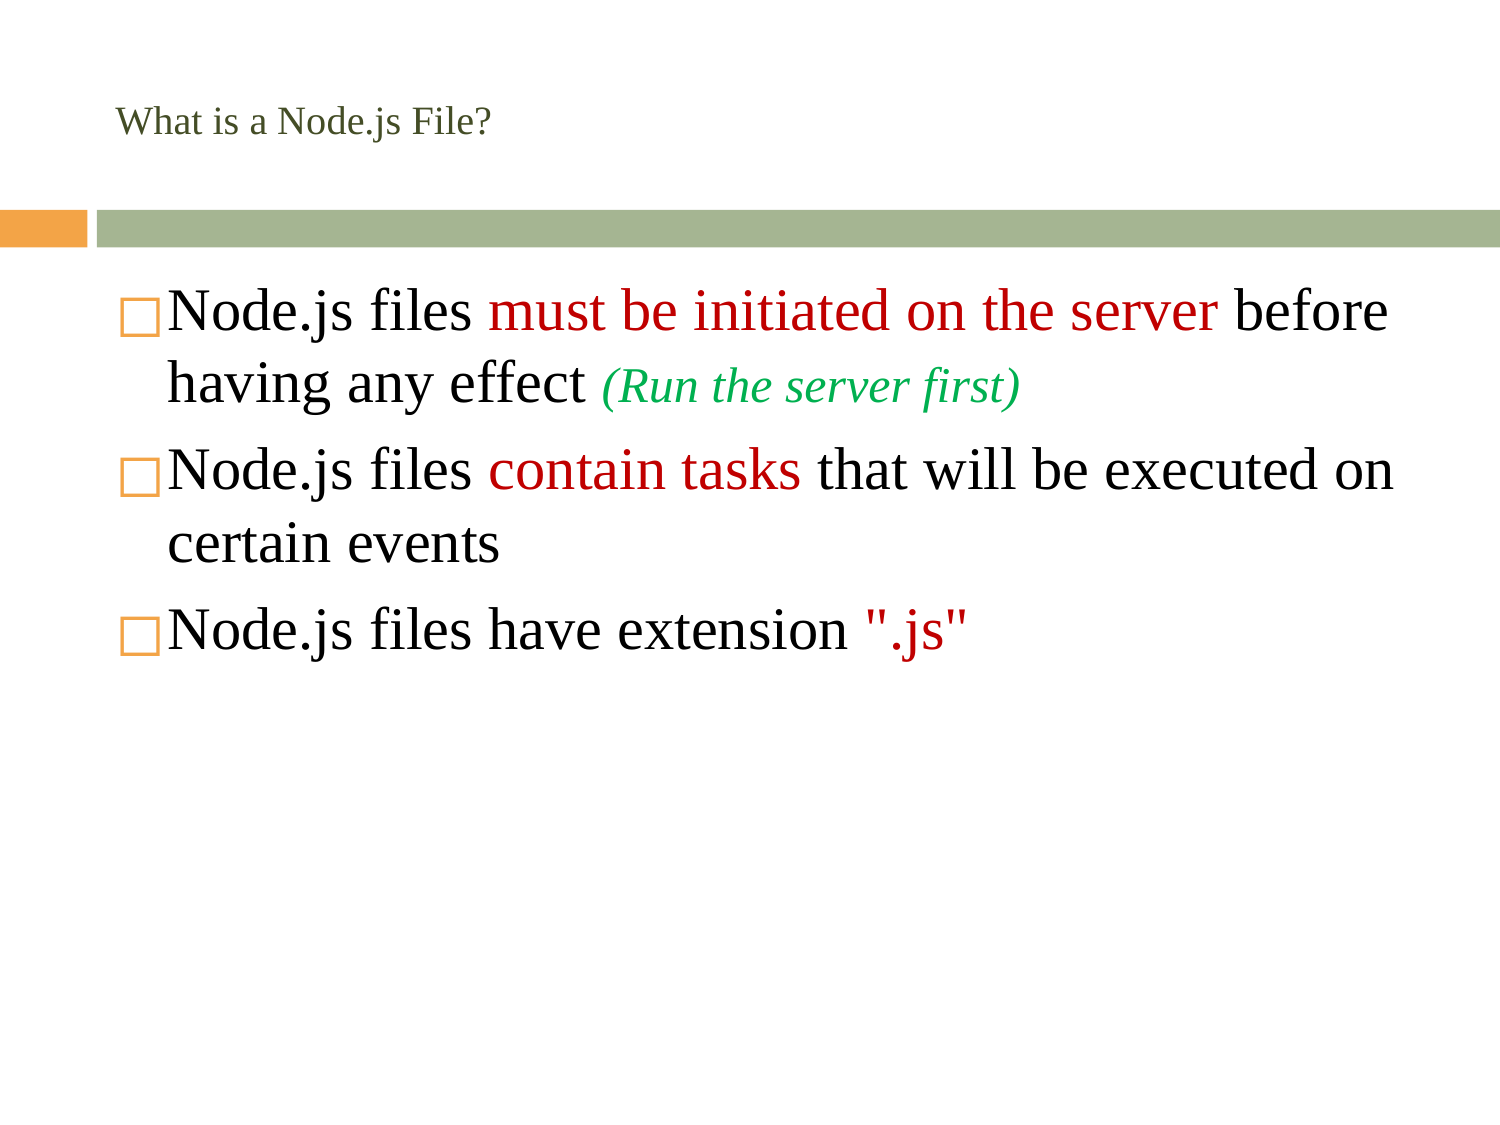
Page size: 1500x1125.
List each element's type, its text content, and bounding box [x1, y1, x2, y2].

list Node.js files must be initiated on the server before having any effect (Run the server first) Node.js files contain tasks that will be executed on certain events Node.js files have extension ".js" [100, 262, 1438, 1000]
title What is a Node.js File? [100, 37, 1438, 200]
